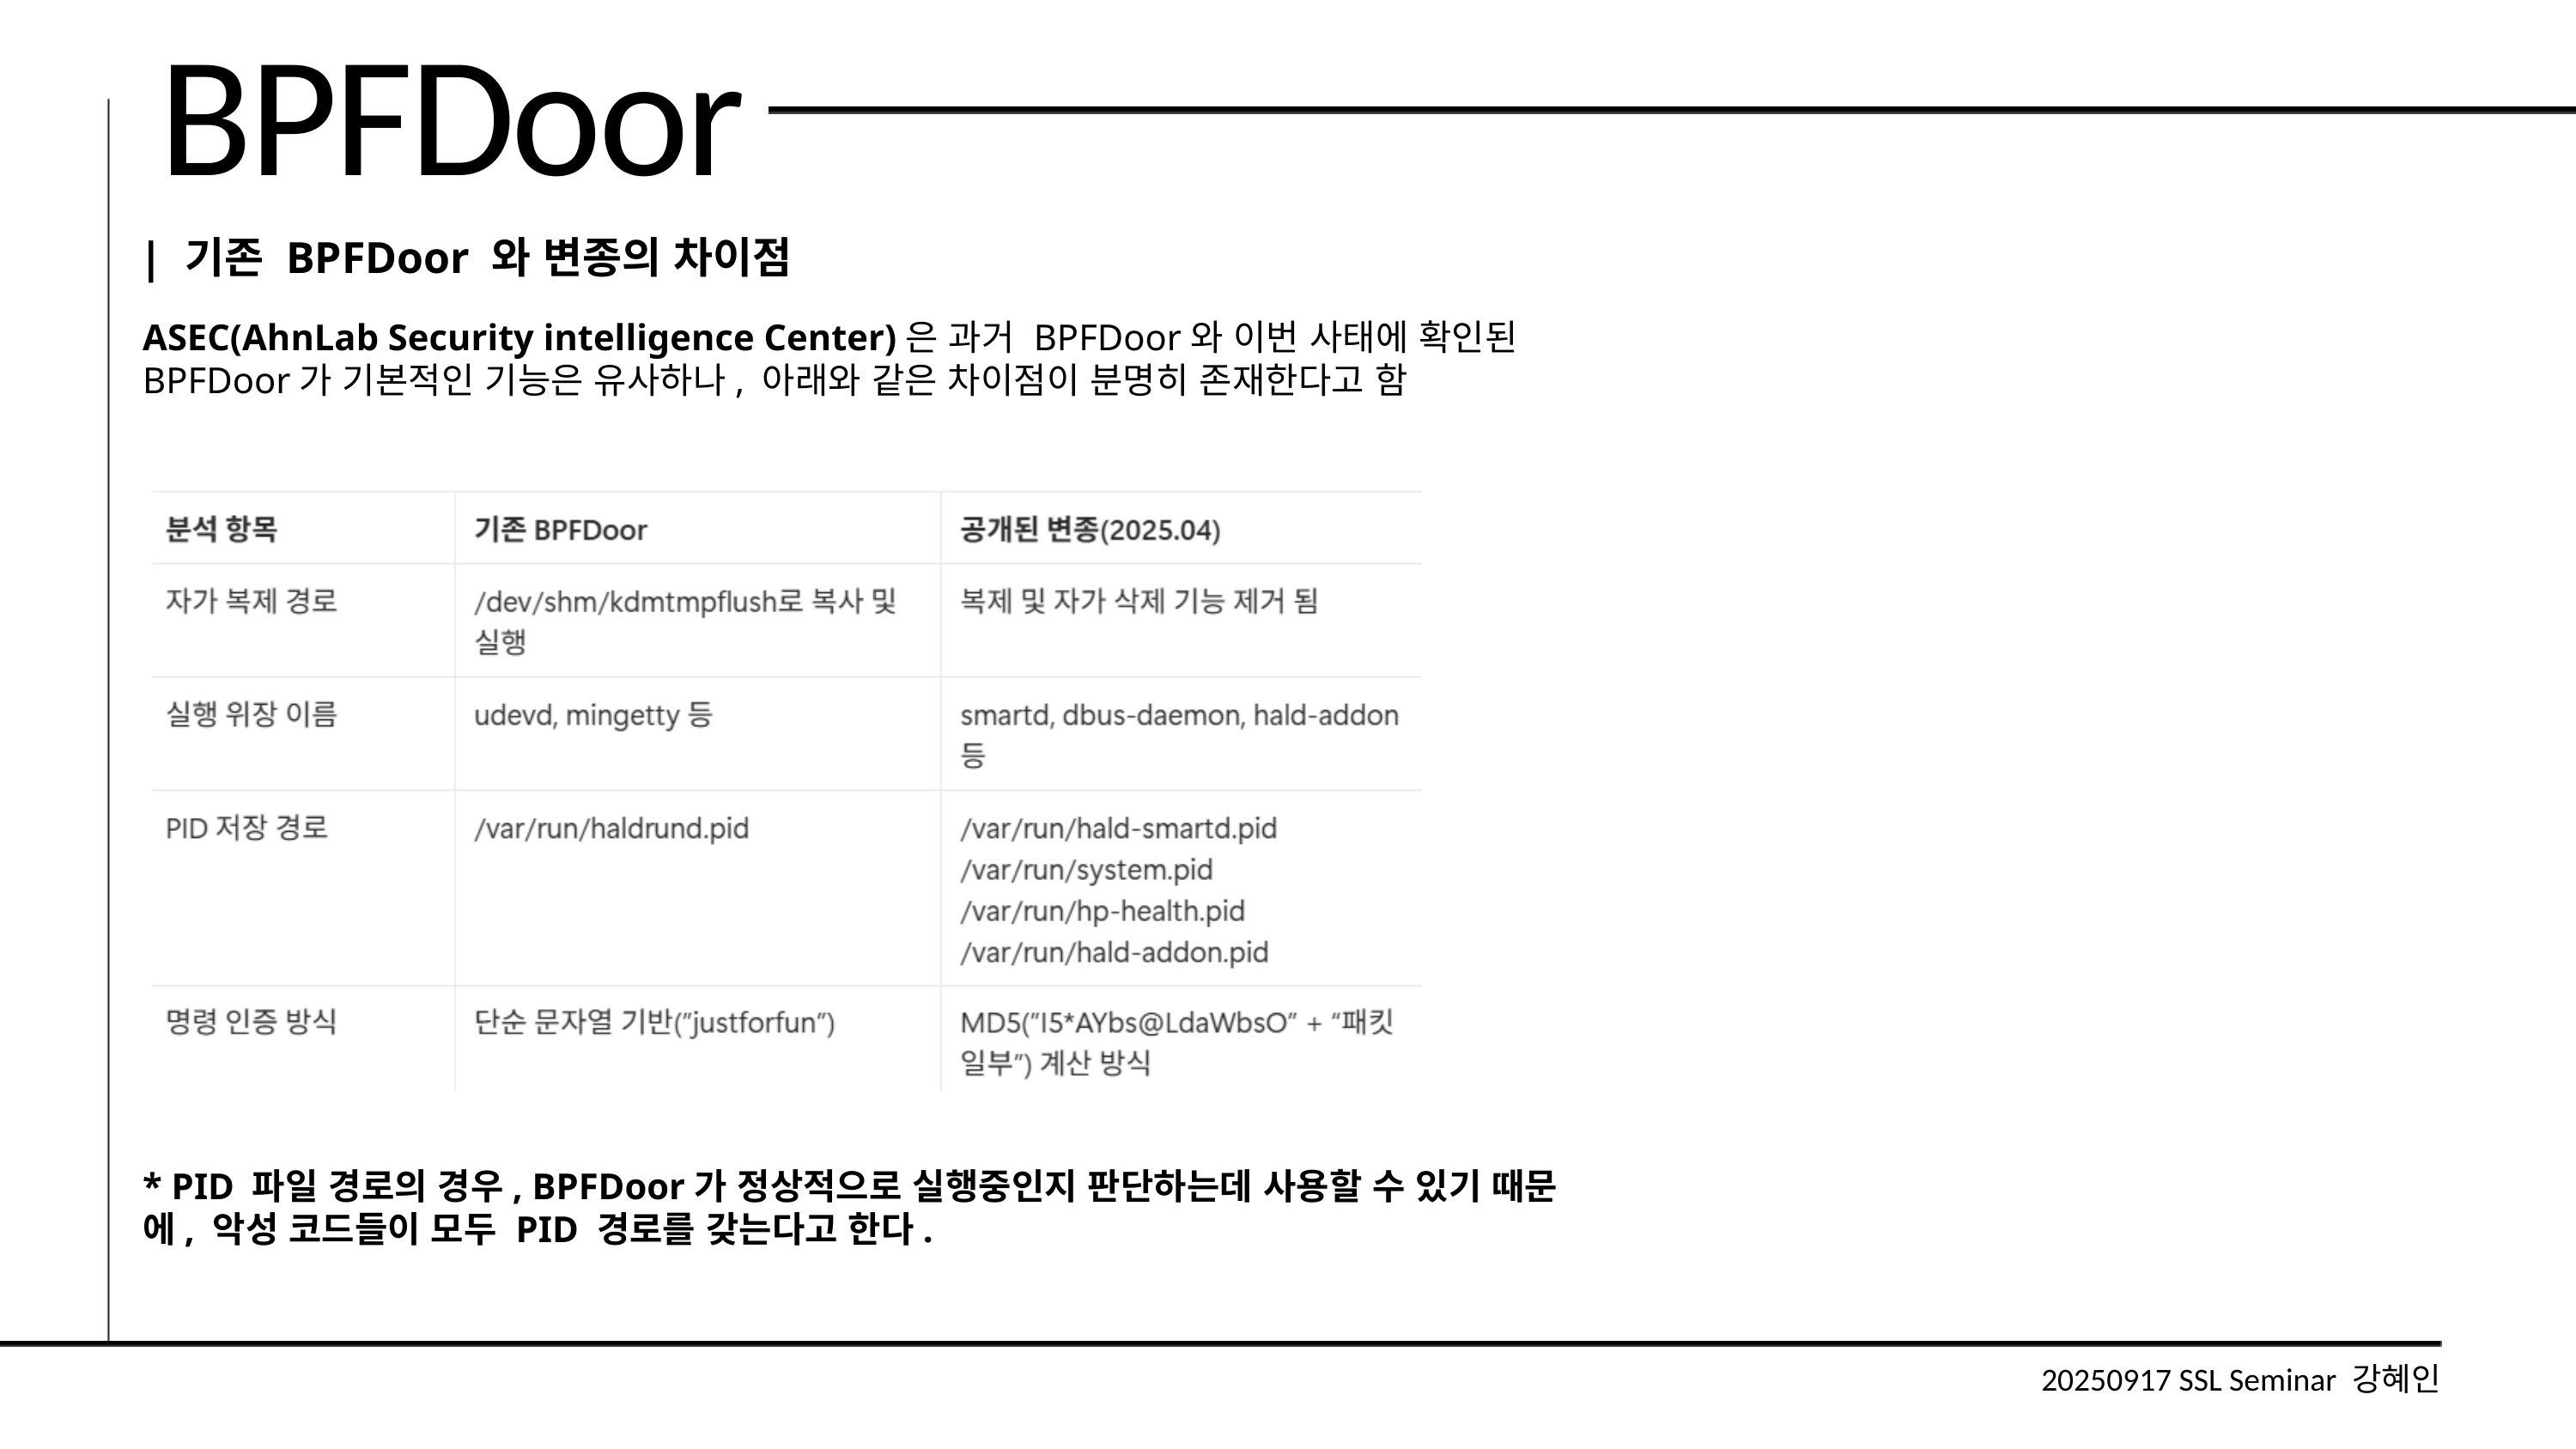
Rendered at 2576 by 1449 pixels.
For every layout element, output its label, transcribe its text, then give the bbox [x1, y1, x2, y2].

text_box * PID 파일 경로의 경우, BPFDoor가 정상적으로 실행중인지 판단하는데 사용할 수 있기 때문에, 악성 코드들이 모두 PID 경로를 갖는다고 한다. [130, 1156, 1607, 1256]
text_box 20250917 SSL Seminar 강혜인 [2028, 1352, 2576, 1404]
text_box ASEC(AhnLab Security intelligence Center)은 과거 BPFDoor와 이번 사태에 확인된 BPFDoor가 기본적인 기능은 유사하나, 아래와 같은 차이점이 분명히 존재한다고 함 [130, 308, 1607, 407]
text_box | 기존 BPFDoor 와 변종의 차이점 [126, 223, 1479, 288]
picture [769, 106, 2576, 115]
picture [0, 100, 2442, 1347]
text_box BPFDoor [146, 0, 816, 217]
